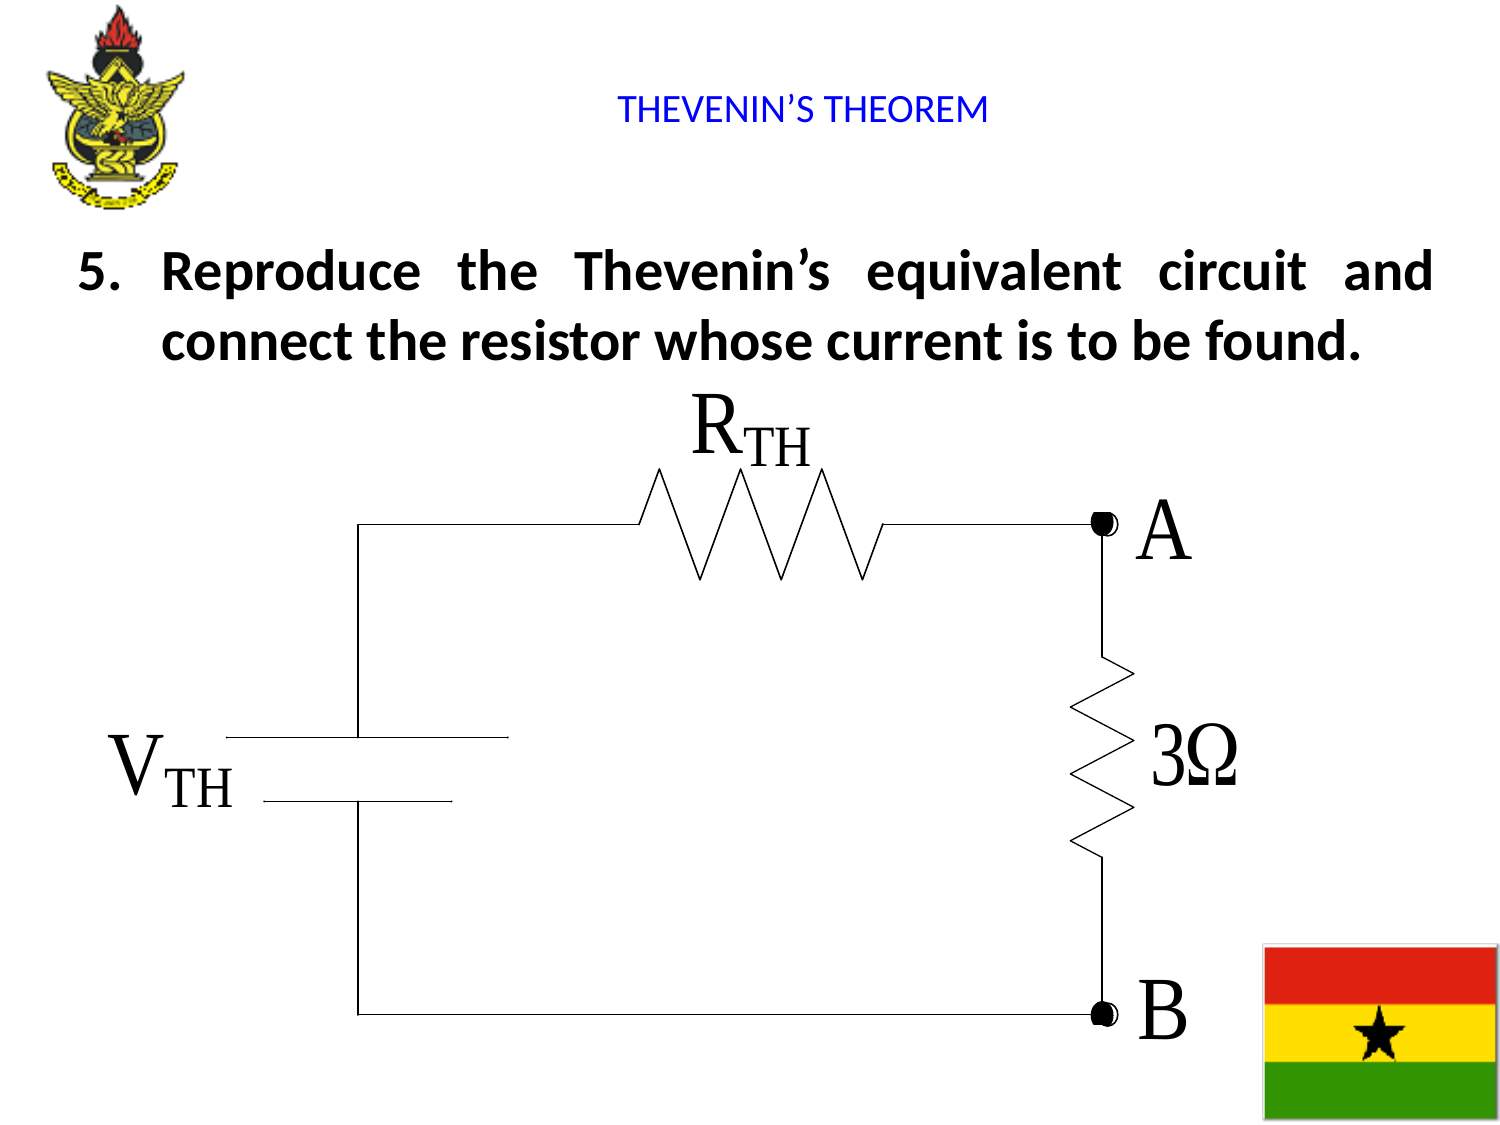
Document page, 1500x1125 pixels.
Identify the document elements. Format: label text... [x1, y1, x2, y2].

title THEVENIN’S THEOREM [229, 24, 1450, 188]
picture [0, 0, 226, 226]
picture [1262, 943, 1500, 1125]
subtitle Reproduce the Thevenin’s equivalent circuit and connect the resistor whose current is to be found. [62, 224, 1450, 1100]
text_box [99, 349, 1201, 1076]
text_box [1024, 512, 1262, 1026]
